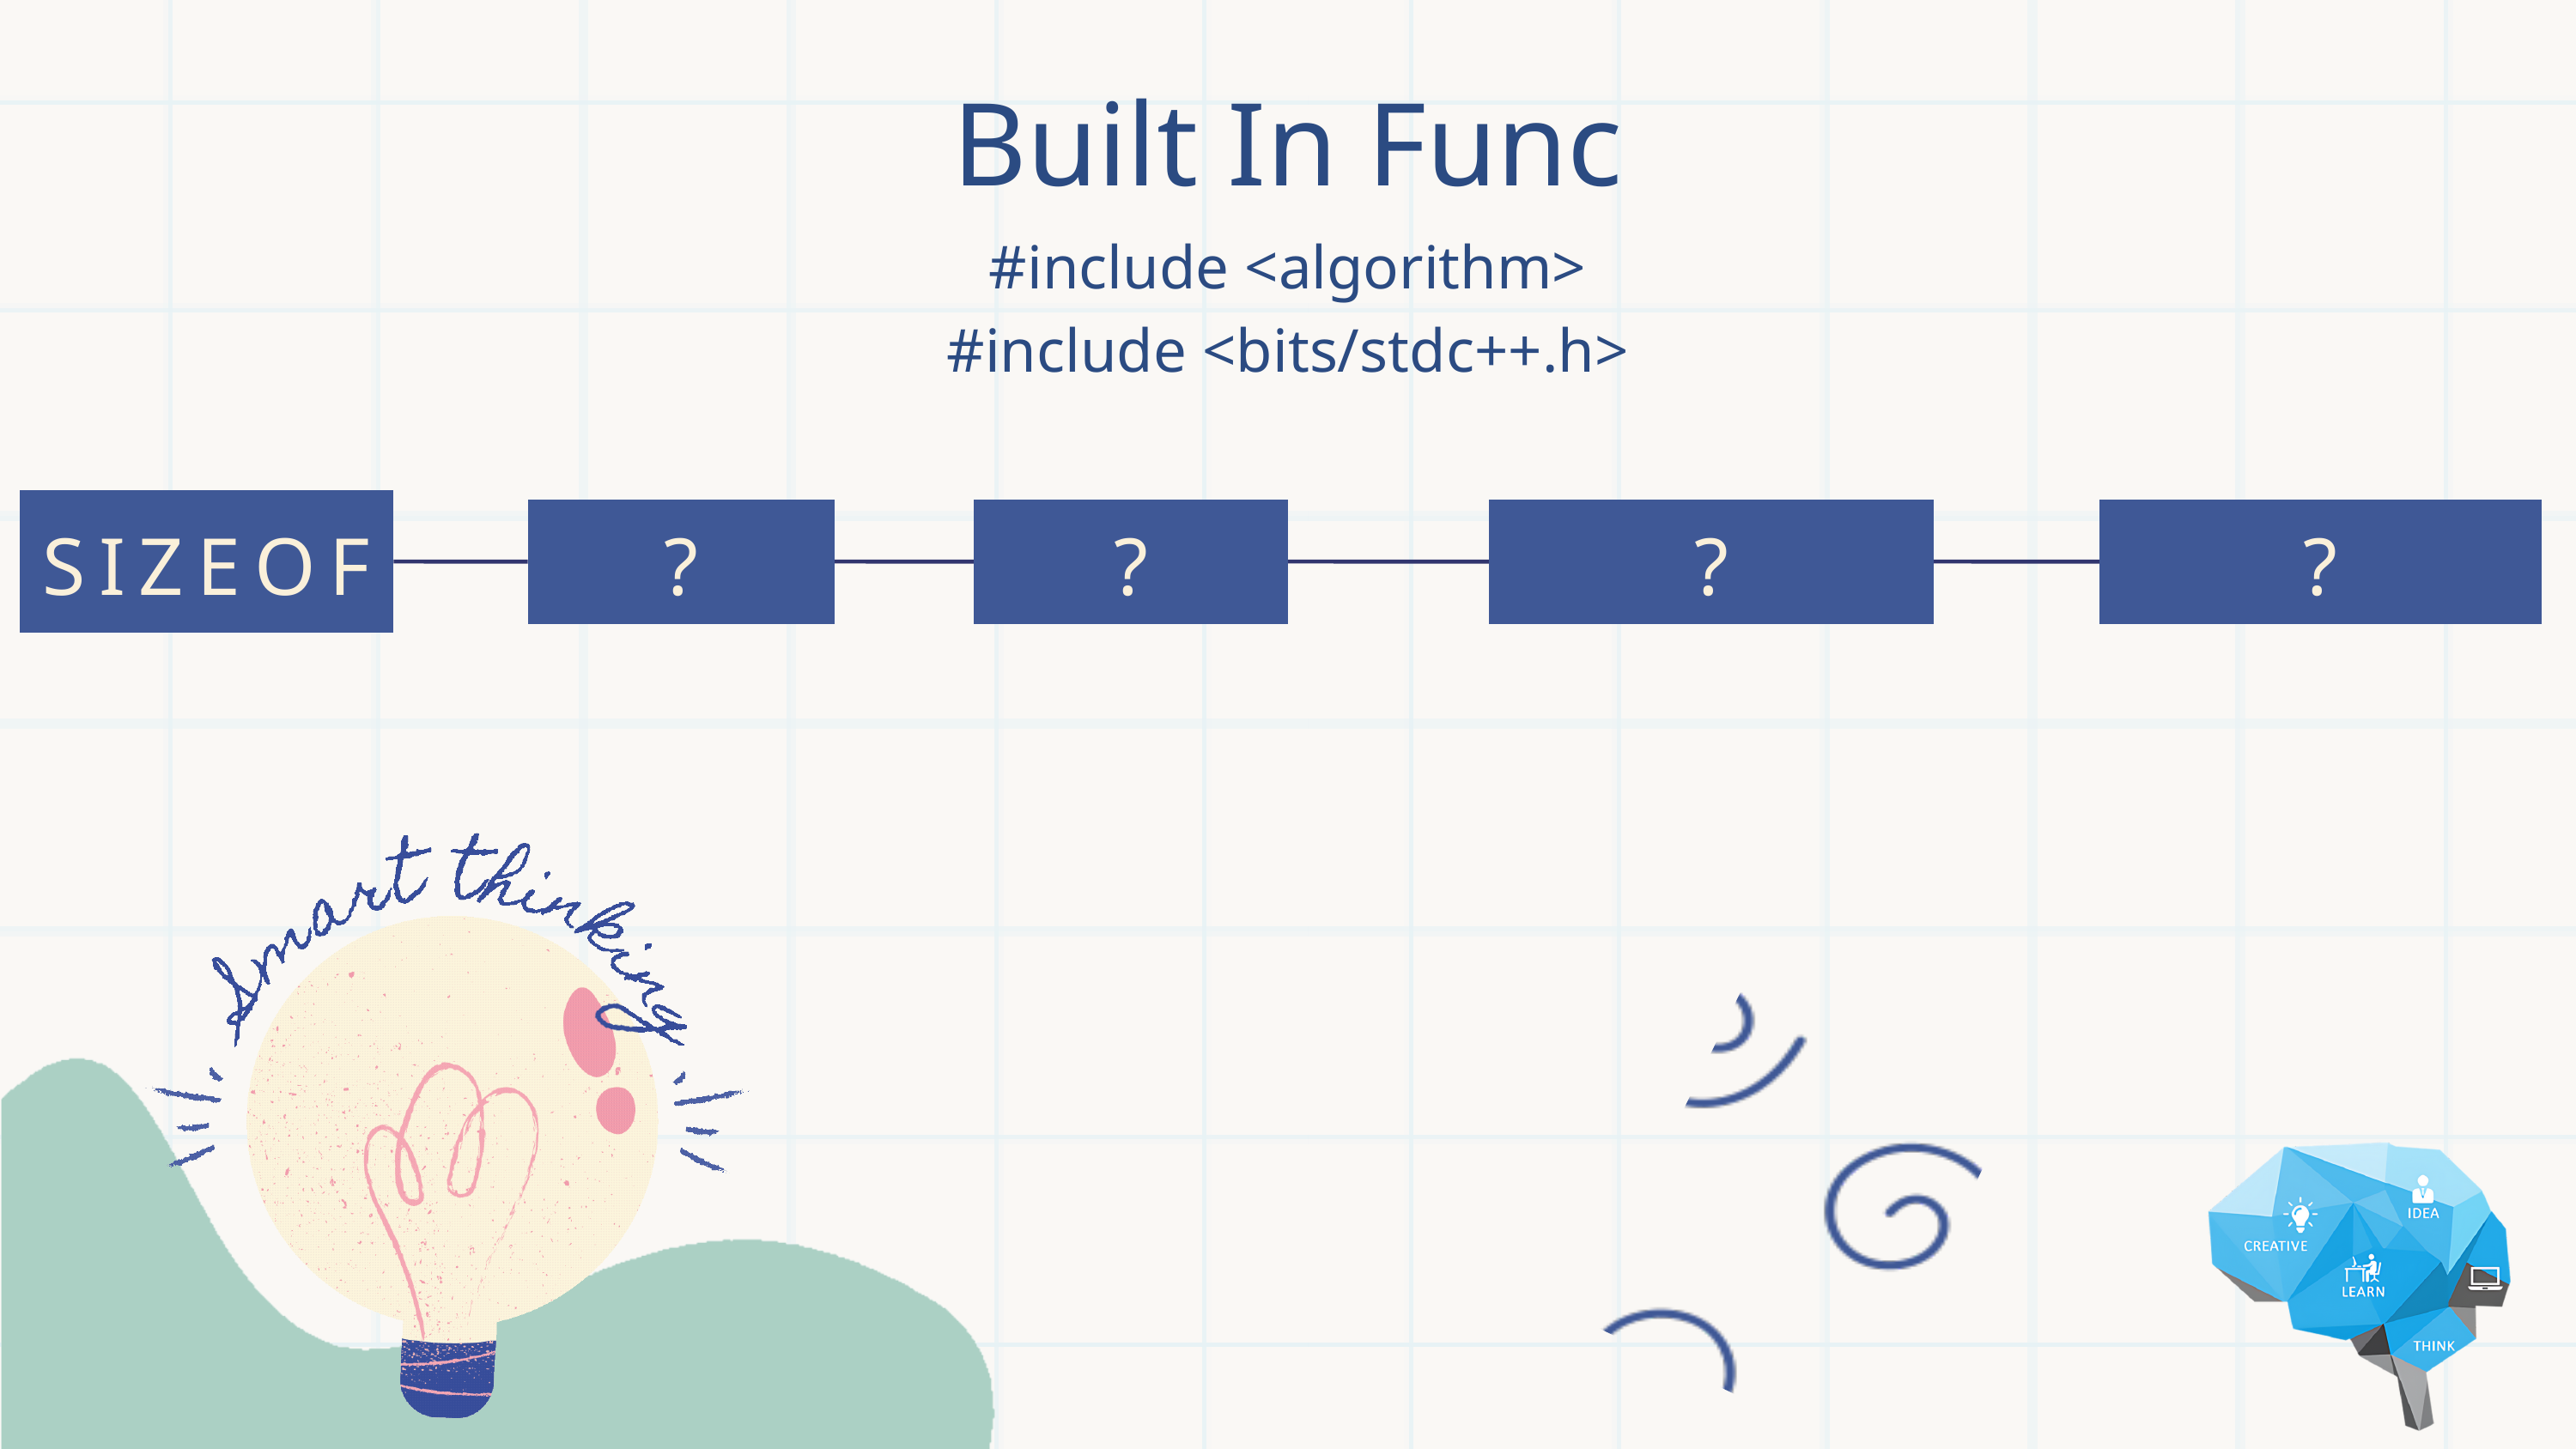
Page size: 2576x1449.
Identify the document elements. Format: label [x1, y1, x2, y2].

text_box [527, 499, 835, 624]
text_box [19, 490, 394, 634]
text_box [0, 0, 2576, 1449]
text_box [974, 499, 1289, 624]
text_box [2099, 499, 2542, 624]
text_box [1489, 499, 1935, 624]
picture [26, 413, 1036, 1449]
